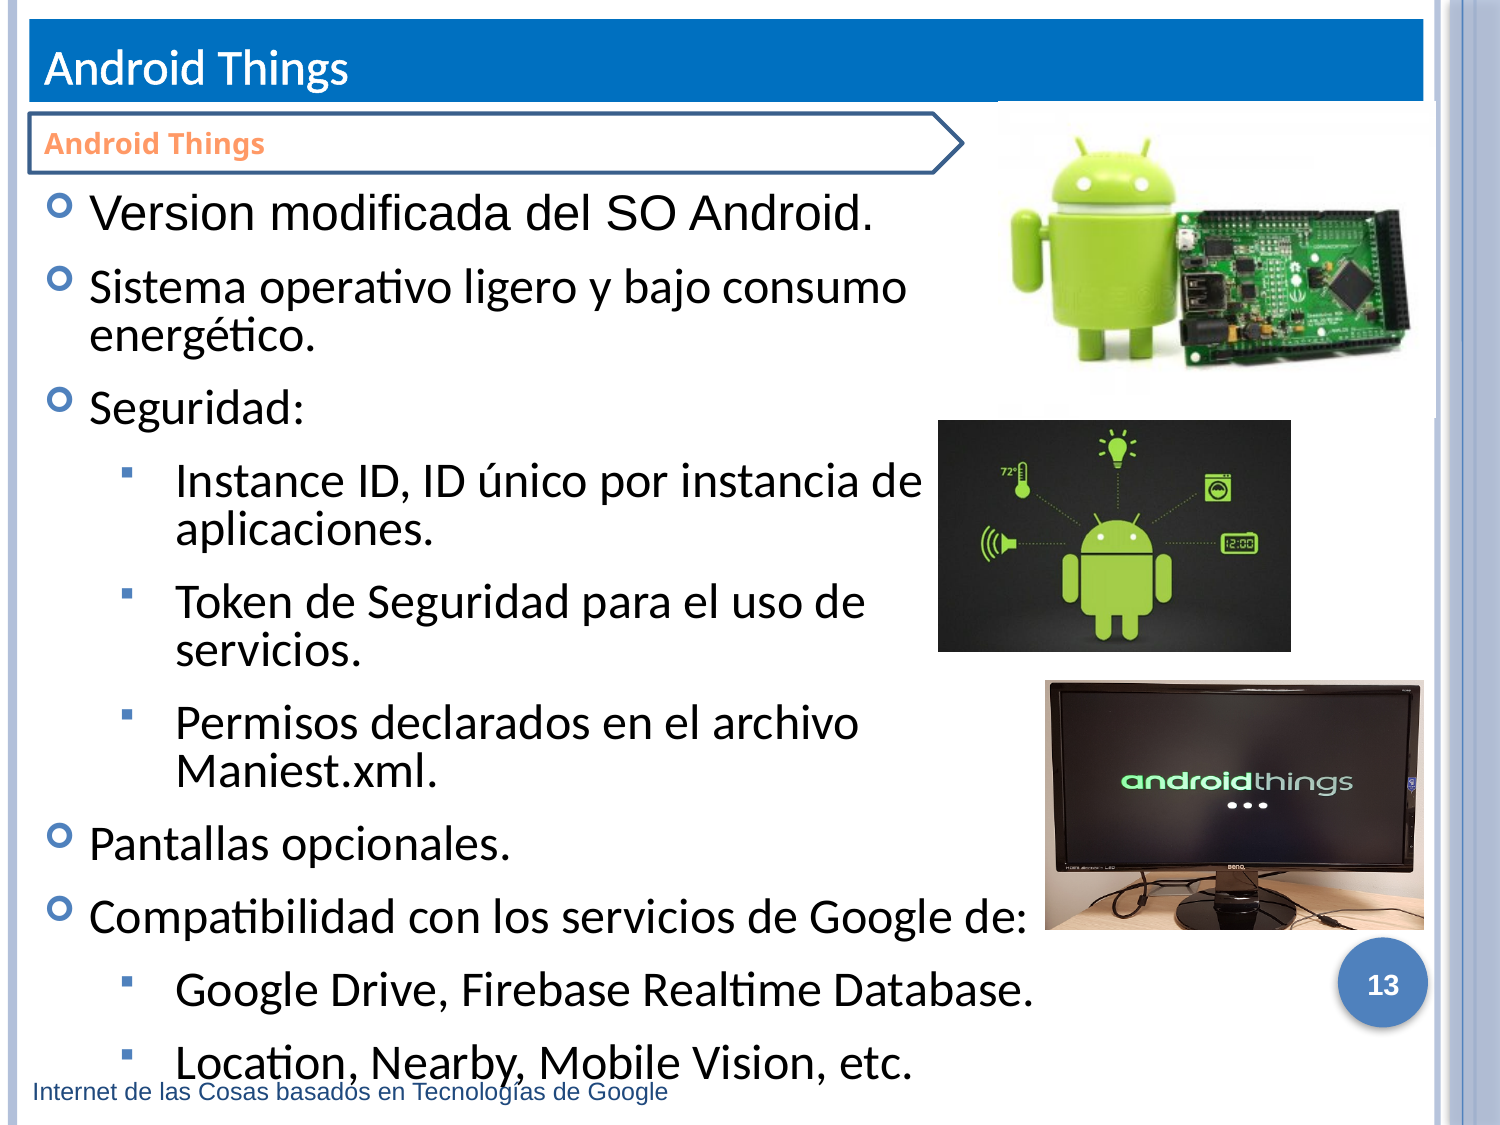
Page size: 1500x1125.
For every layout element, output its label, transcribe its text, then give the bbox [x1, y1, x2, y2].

text_box Android Things [27, 111, 965, 175]
slide_number 13 [1333, 940, 1434, 1027]
picture [997, 101, 1436, 418]
picture [938, 420, 1291, 652]
picture [1044, 680, 1424, 930]
title Android Things [27, 17, 1425, 104]
text_box Version modificada del SO Android. Sistema operativo ligero y bajo consumo energético. Seguridad: Instance ID, ID único por instancia de aplicaciones. Token de Seguridad para el uso de servicios. Permisos declarados en el archivo Maniest.xml. Pantallas opcionales. Compatibilidad con los servicios de Google de: Google Drive, Firebase Realtime Database. Location, Nearby, Mobile Vision, etc. [29, 184, 1069, 1097]
footer Internet de las Cosas basados en Tecnologías de Google [17, 1058, 692, 1122]
